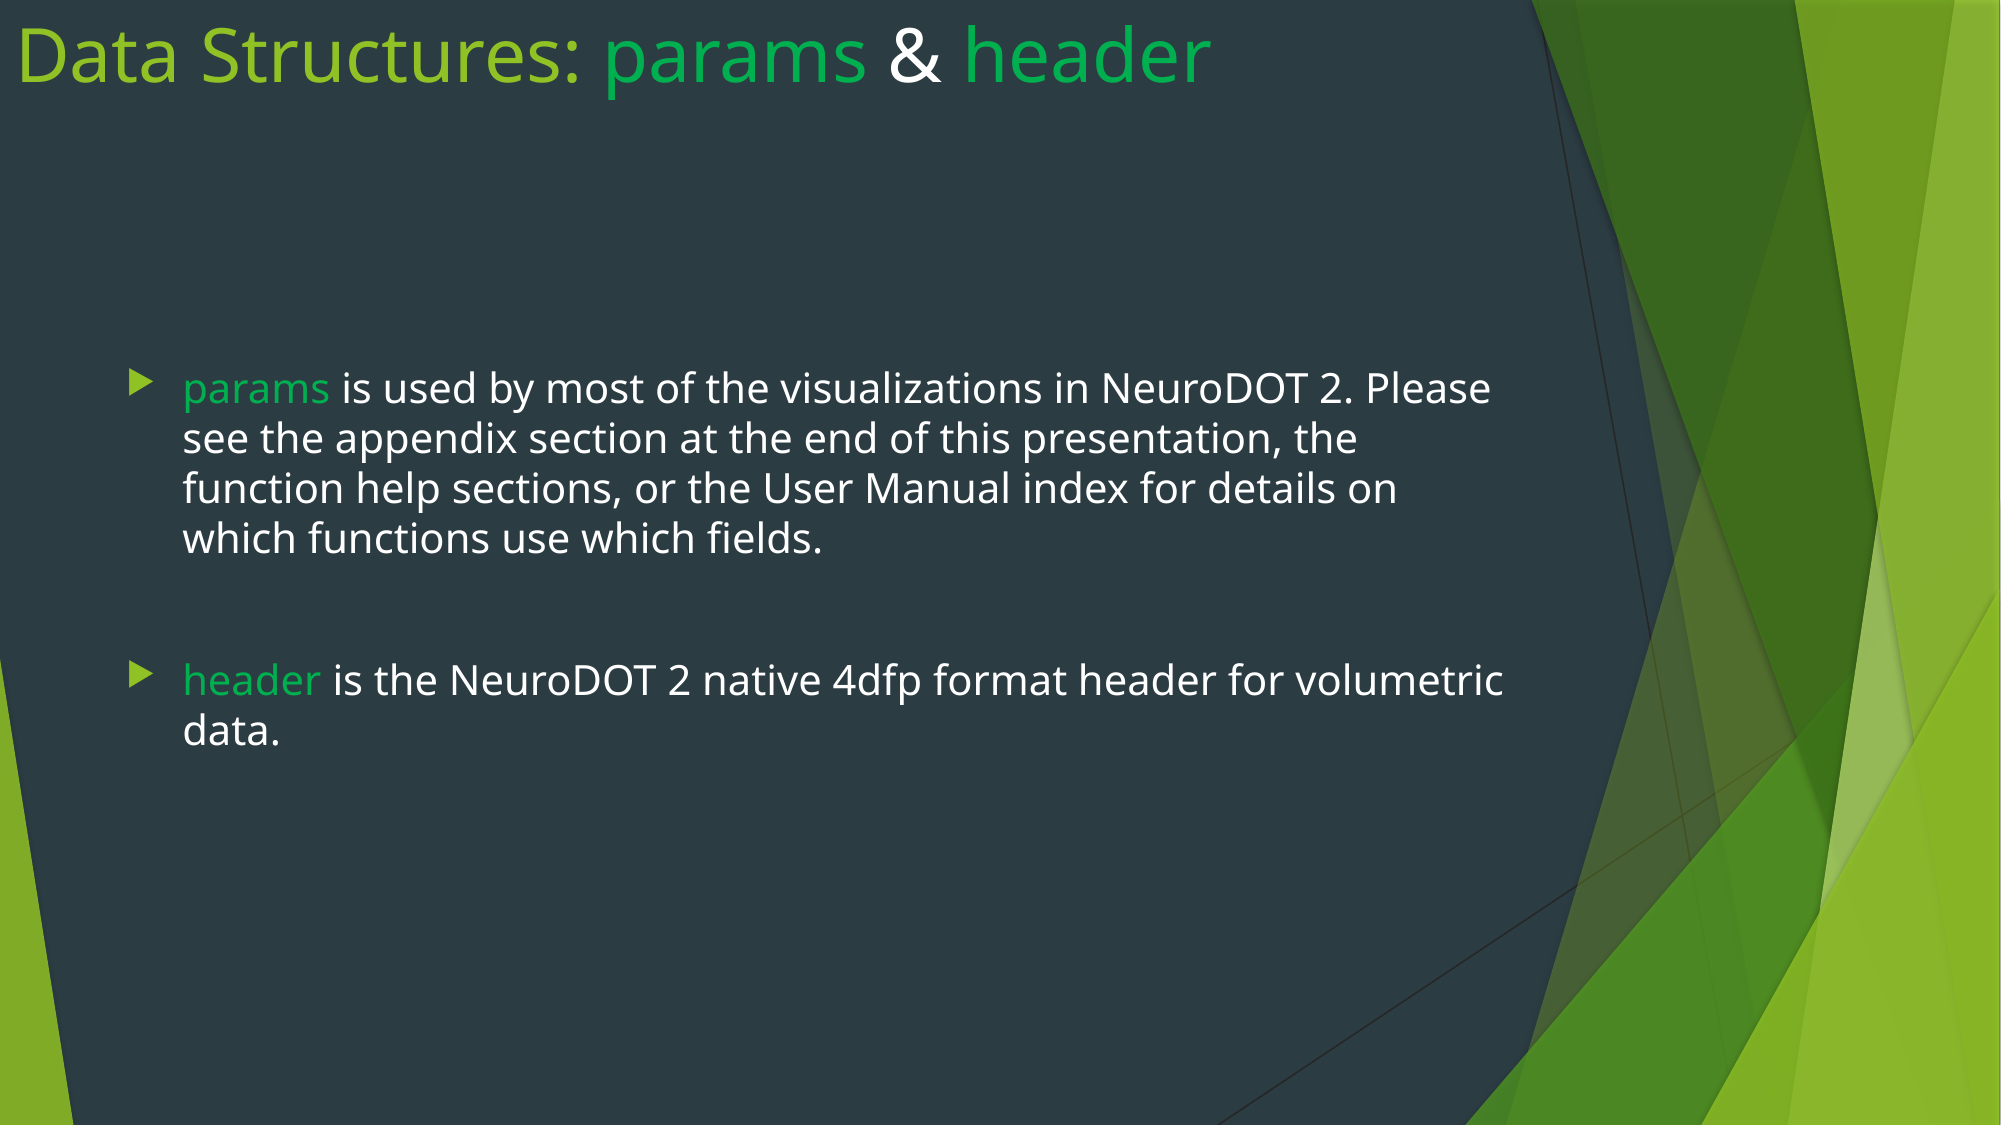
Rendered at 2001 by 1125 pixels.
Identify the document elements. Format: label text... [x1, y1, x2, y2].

title Data Structures: params & header [0, 0, 1411, 217]
list params is used by most of the visualizations in NeuroDOT 2. Please see the appendix section at the end of this presentation, the function help sections, or the User Manual index for details on which functions use which fields. header is the NeuroDOT 2 native 4dfp format header for volumetric data. [111, 354, 1522, 992]
